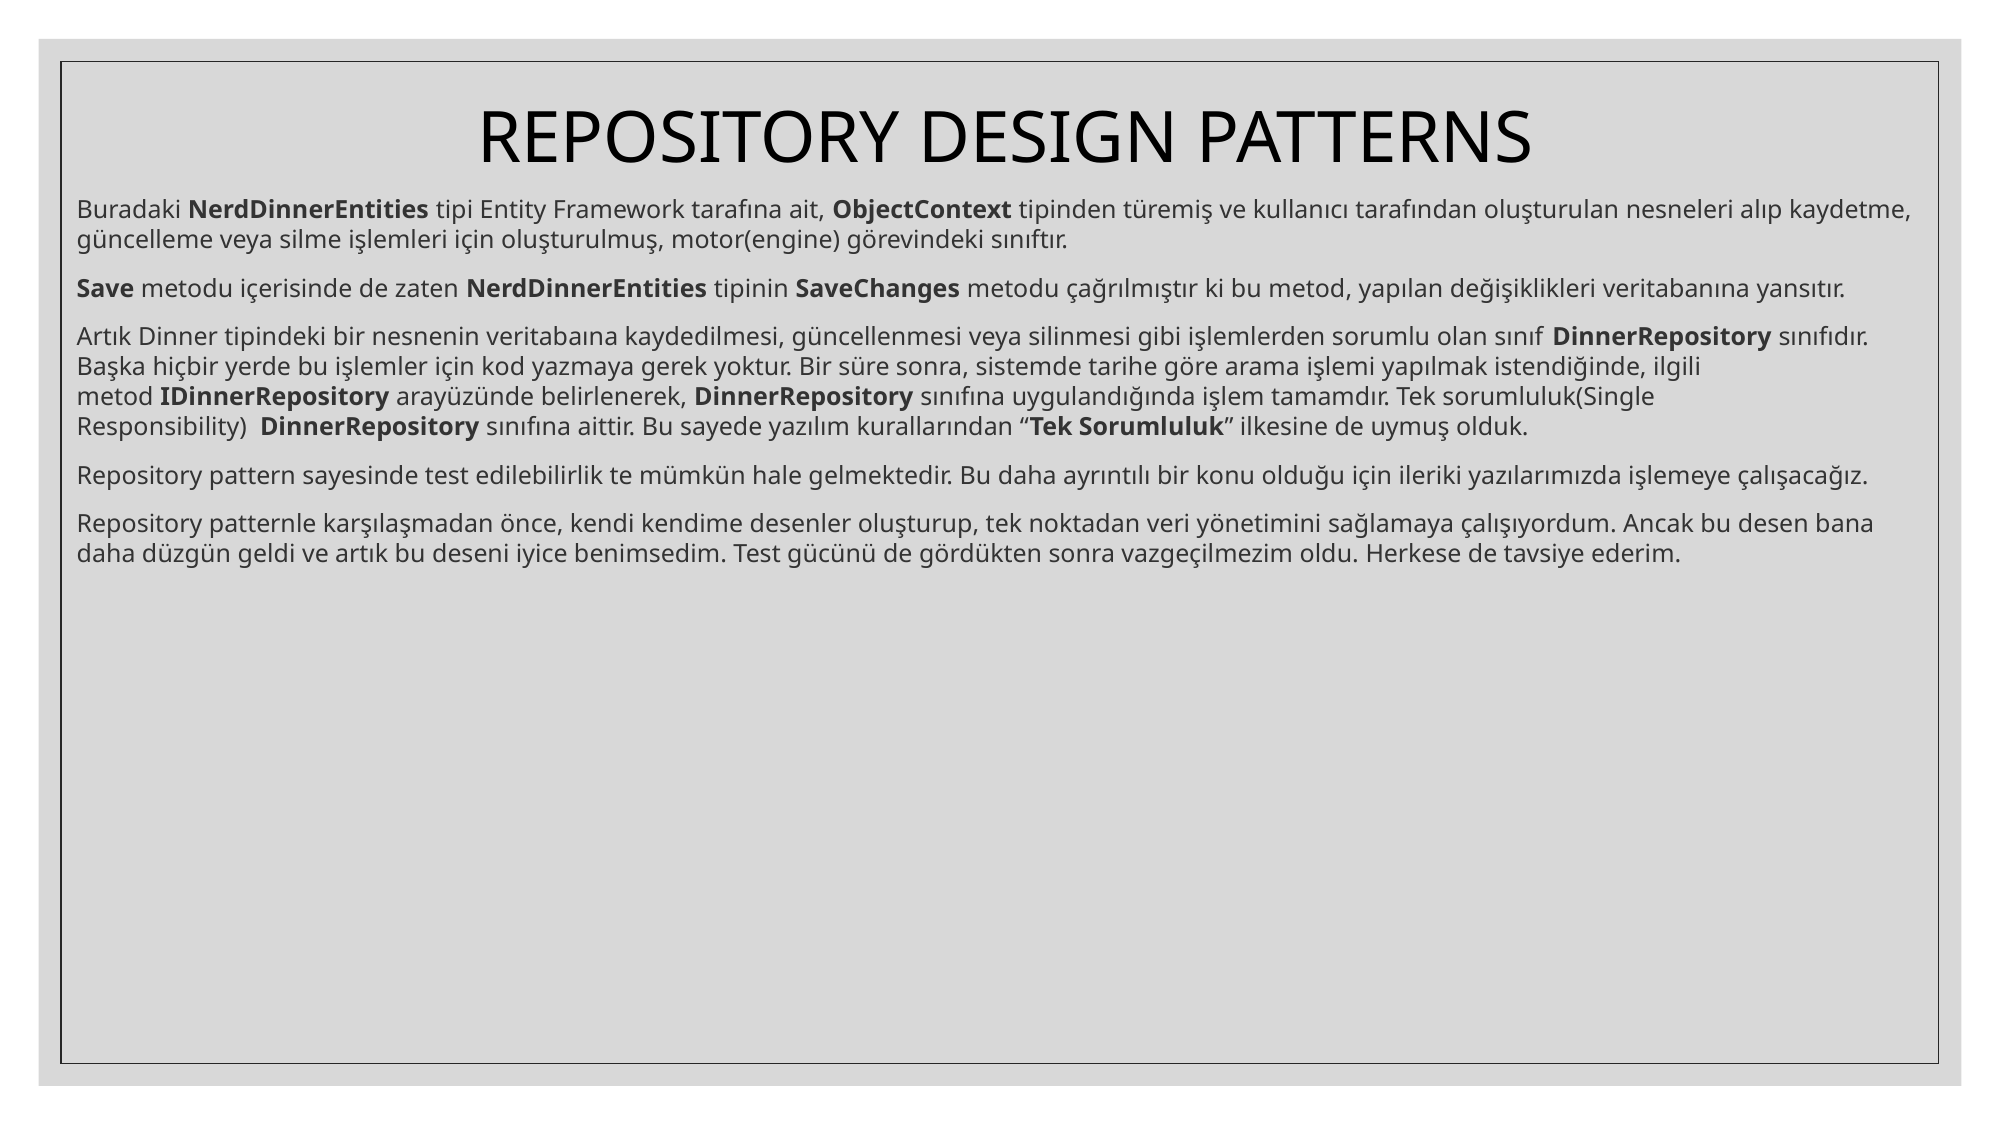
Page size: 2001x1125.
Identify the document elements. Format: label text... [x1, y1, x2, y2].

title REPOSITORY DESIGN PATTERNS [462, 76, 1637, 185]
list Buradaki NerdDinnerEntities tipi Entity Framework tarafına ait, ObjectContext tipinden türemiş ve kullanıcı tarafından oluşturulan nesneleri alıp kaydetme, güncelleme veya silme işlemleri için oluşturulmuş, motor(engine) görevindeki sınıftır. Save metodu içerisinde de zaten NerdDinnerEntities tipinin SaveChanges metodu çağrılmıştır ki bu metod, yapılan değişiklikleri veritabanına yansıtır. Artık Dinner tipindeki bir nesnenin veritabaına kaydedilmesi, güncellenmesi veya silinmesi gibi işlemlerden sorumlu olan sınıf DinnerRepository sınıfıdır. Başka hiçbir yerde bu işlemler için kod yazmaya gerek yoktur. Bir süre sonra, sistemde tarihe göre arama işlemi yapılmak istendiğinde, ilgili metod IDinnerRepository arayüzünde belirlenerek, DinnerRepository sınıfına uygulandığında işlem tamamdır. Tek sorumluluk(Single Responsibility) DinnerRepository sınıfına aittir. Bu sayede yazılım kurallarından “Tek Sorumluluk” ilkesine de uymuş olduk. Repository pattern sayesinde test edilebilirlik te mümkün hale gelmektedir. Bu daha ayrıntılı bir konu olduğu için ileriki yazılarımızda işlemeye çalışacağız. Repository patternle karşılaşmadan önce, kendi kendime desenler oluşturup, tek noktadan veri yönetimini sağlamaya çalışıyordum. Ancak bu desen bana daha düzgün geldi ve artık bu deseni iyice benimsedim. Test gücünü de gördükten sonra vazgeçilmezim oldu. Herkese de tavsiye ederim. [61, 185, 1939, 1066]
